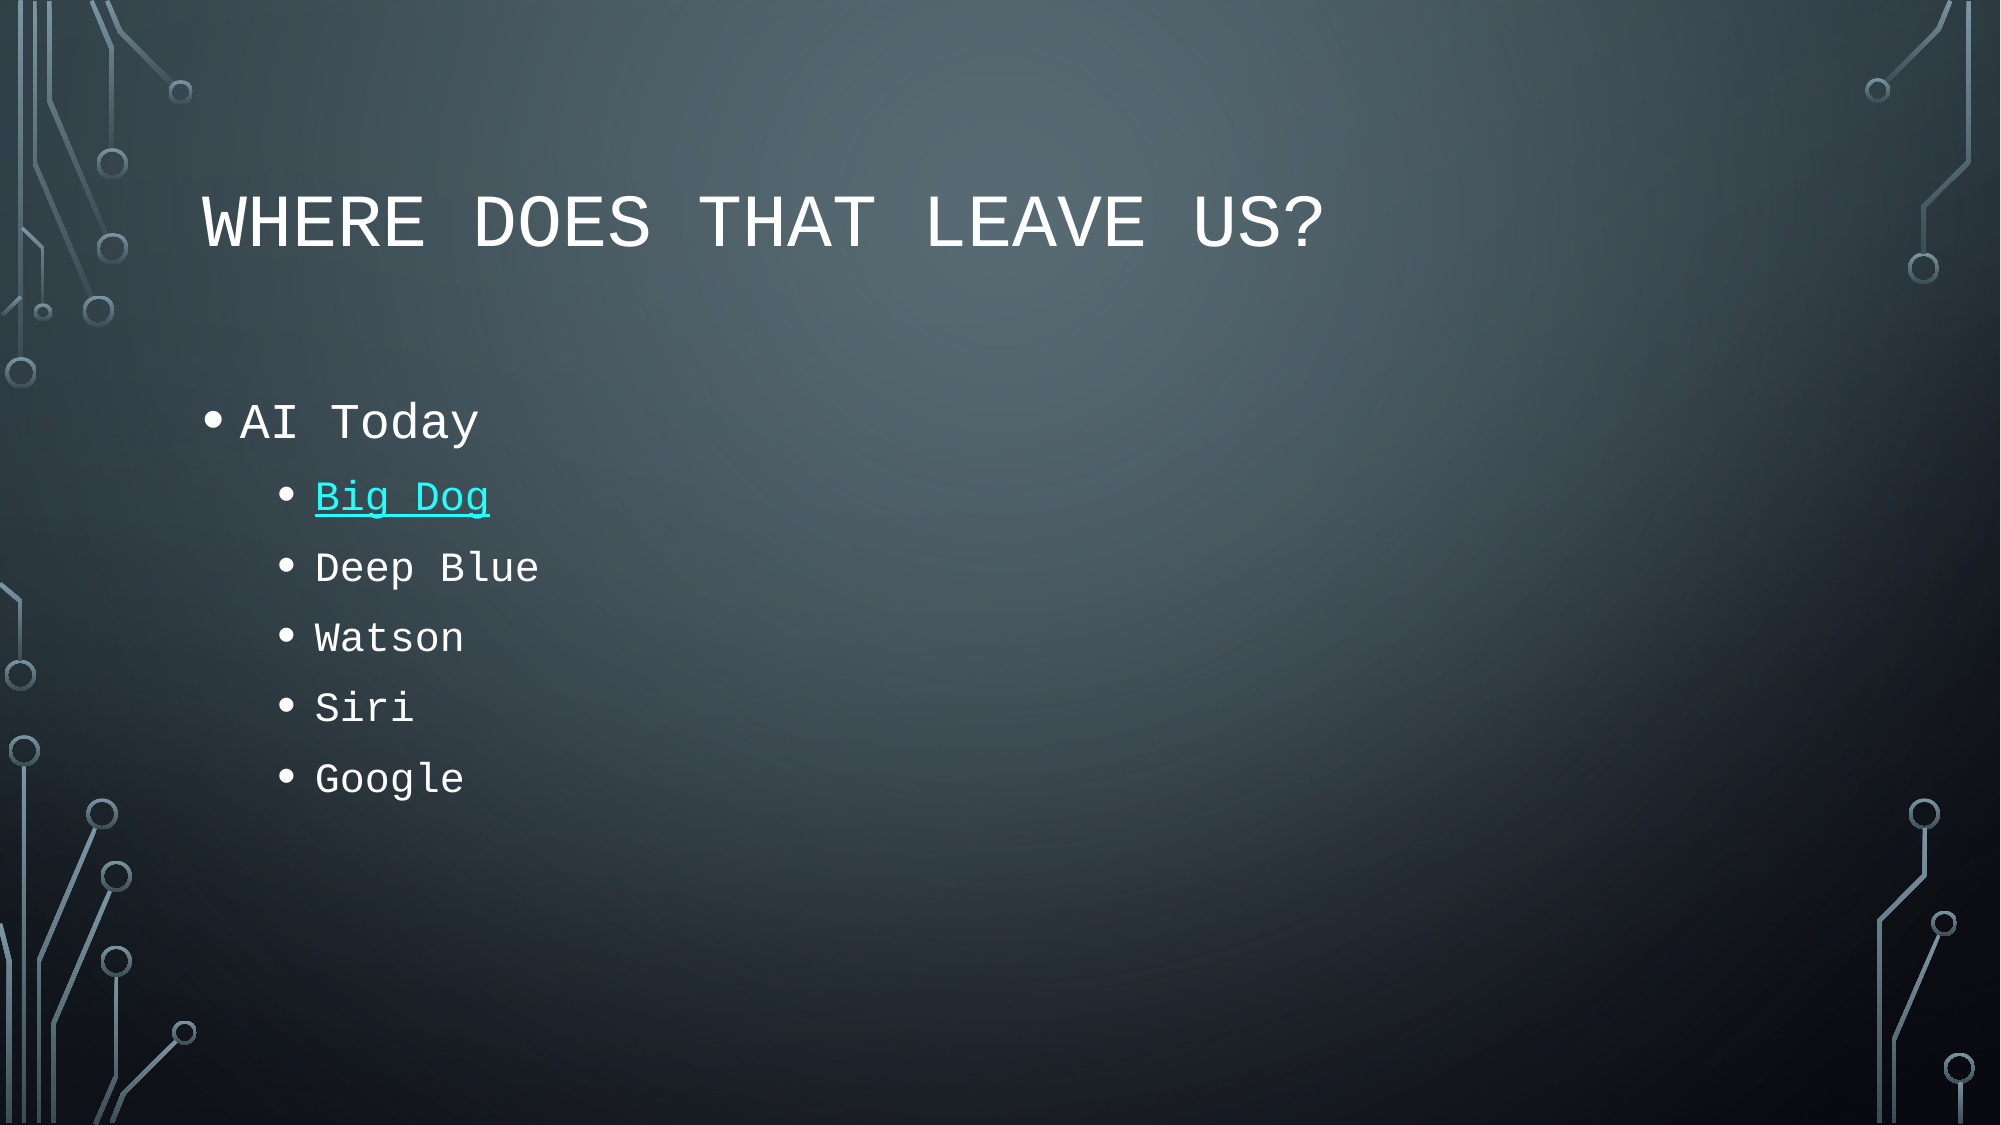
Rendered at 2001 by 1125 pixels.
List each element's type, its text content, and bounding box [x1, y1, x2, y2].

list AI Today Big Dog Deep Blue Watson Siri Google [187, 369, 1813, 950]
title Where does that leave us? [187, 101, 1813, 344]
